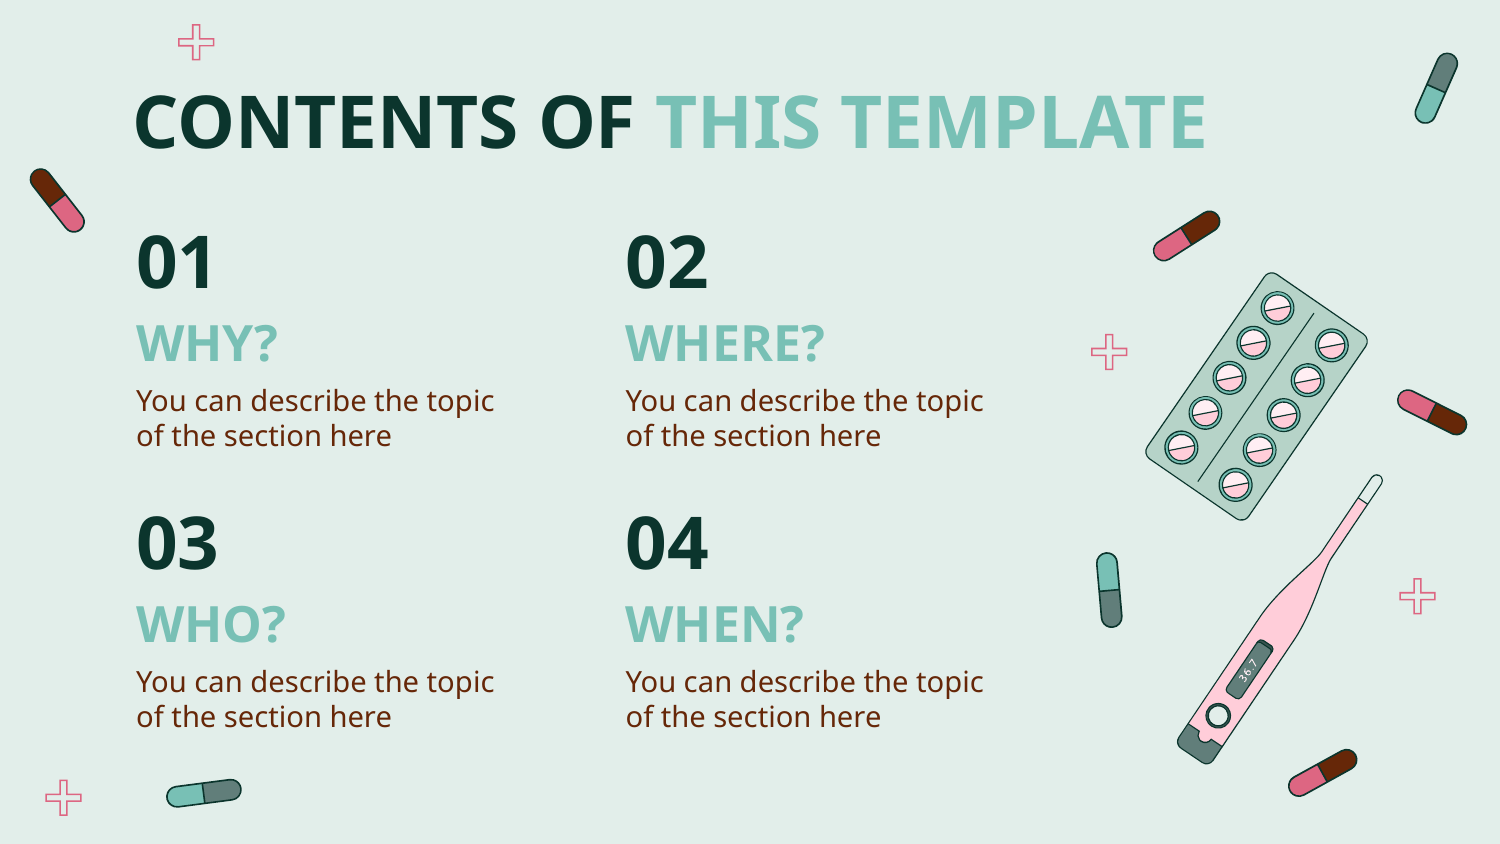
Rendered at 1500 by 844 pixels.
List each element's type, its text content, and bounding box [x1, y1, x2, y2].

subtitle You can describe the topic of the section here [610, 653, 1026, 743]
subtitle You can describe the topic of the section here [610, 372, 1026, 462]
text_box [1132, 252, 1381, 542]
title WHERE? [610, 310, 1027, 373]
title WHO? [121, 591, 537, 653]
subtitle You can describe the topic of the section here [121, 653, 537, 743]
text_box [1145, 210, 1228, 263]
title 01 [121, 210, 537, 308]
title WHEN? [610, 591, 1026, 653]
text_box [1091, 333, 1127, 371]
title CONTENTS OF THIS TEMPLATE [116, 60, 1382, 155]
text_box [1079, 549, 1140, 631]
title WHY? [121, 310, 537, 372]
subtitle You can describe the topic of the section here [121, 372, 537, 462]
title 04 [610, 491, 1027, 589]
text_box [1184, 447, 1392, 797]
title 02 [610, 210, 1026, 308]
title 03 [121, 491, 537, 589]
